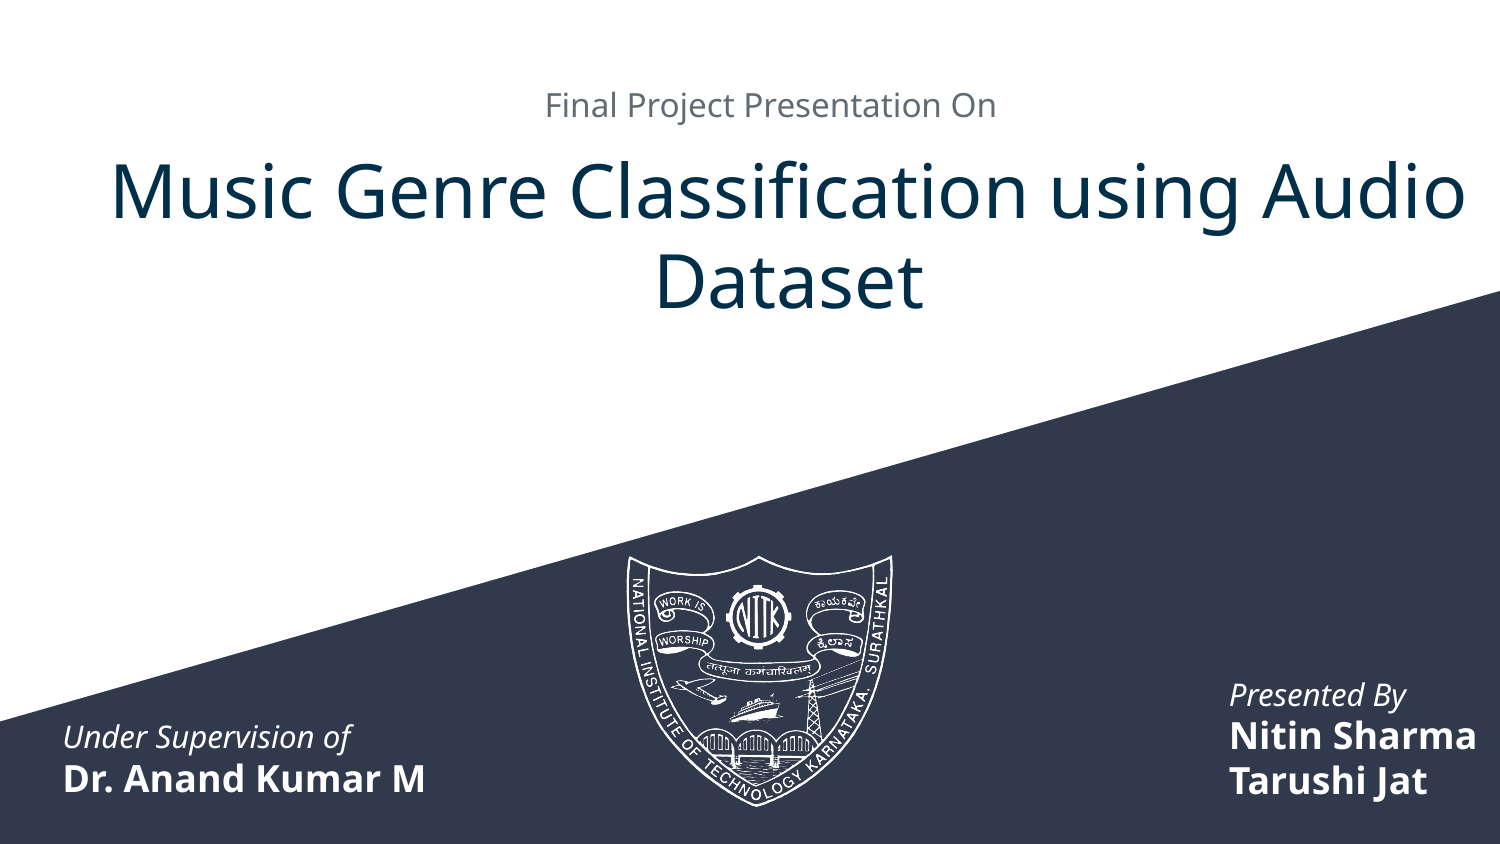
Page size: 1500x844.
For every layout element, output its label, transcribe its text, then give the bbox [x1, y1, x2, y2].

text_box Under Supervision of Dr. Anand Kumar M [47, 702, 559, 824]
text_box Presented By Nitin Sharma Tarushi Jat [1213, 659, 1500, 835]
title Music Genre Classification using Audio Dataset [89, 128, 1488, 339]
picture [626, 555, 893, 808]
subtitle Final Project Presentation On [529, 69, 1042, 129]
